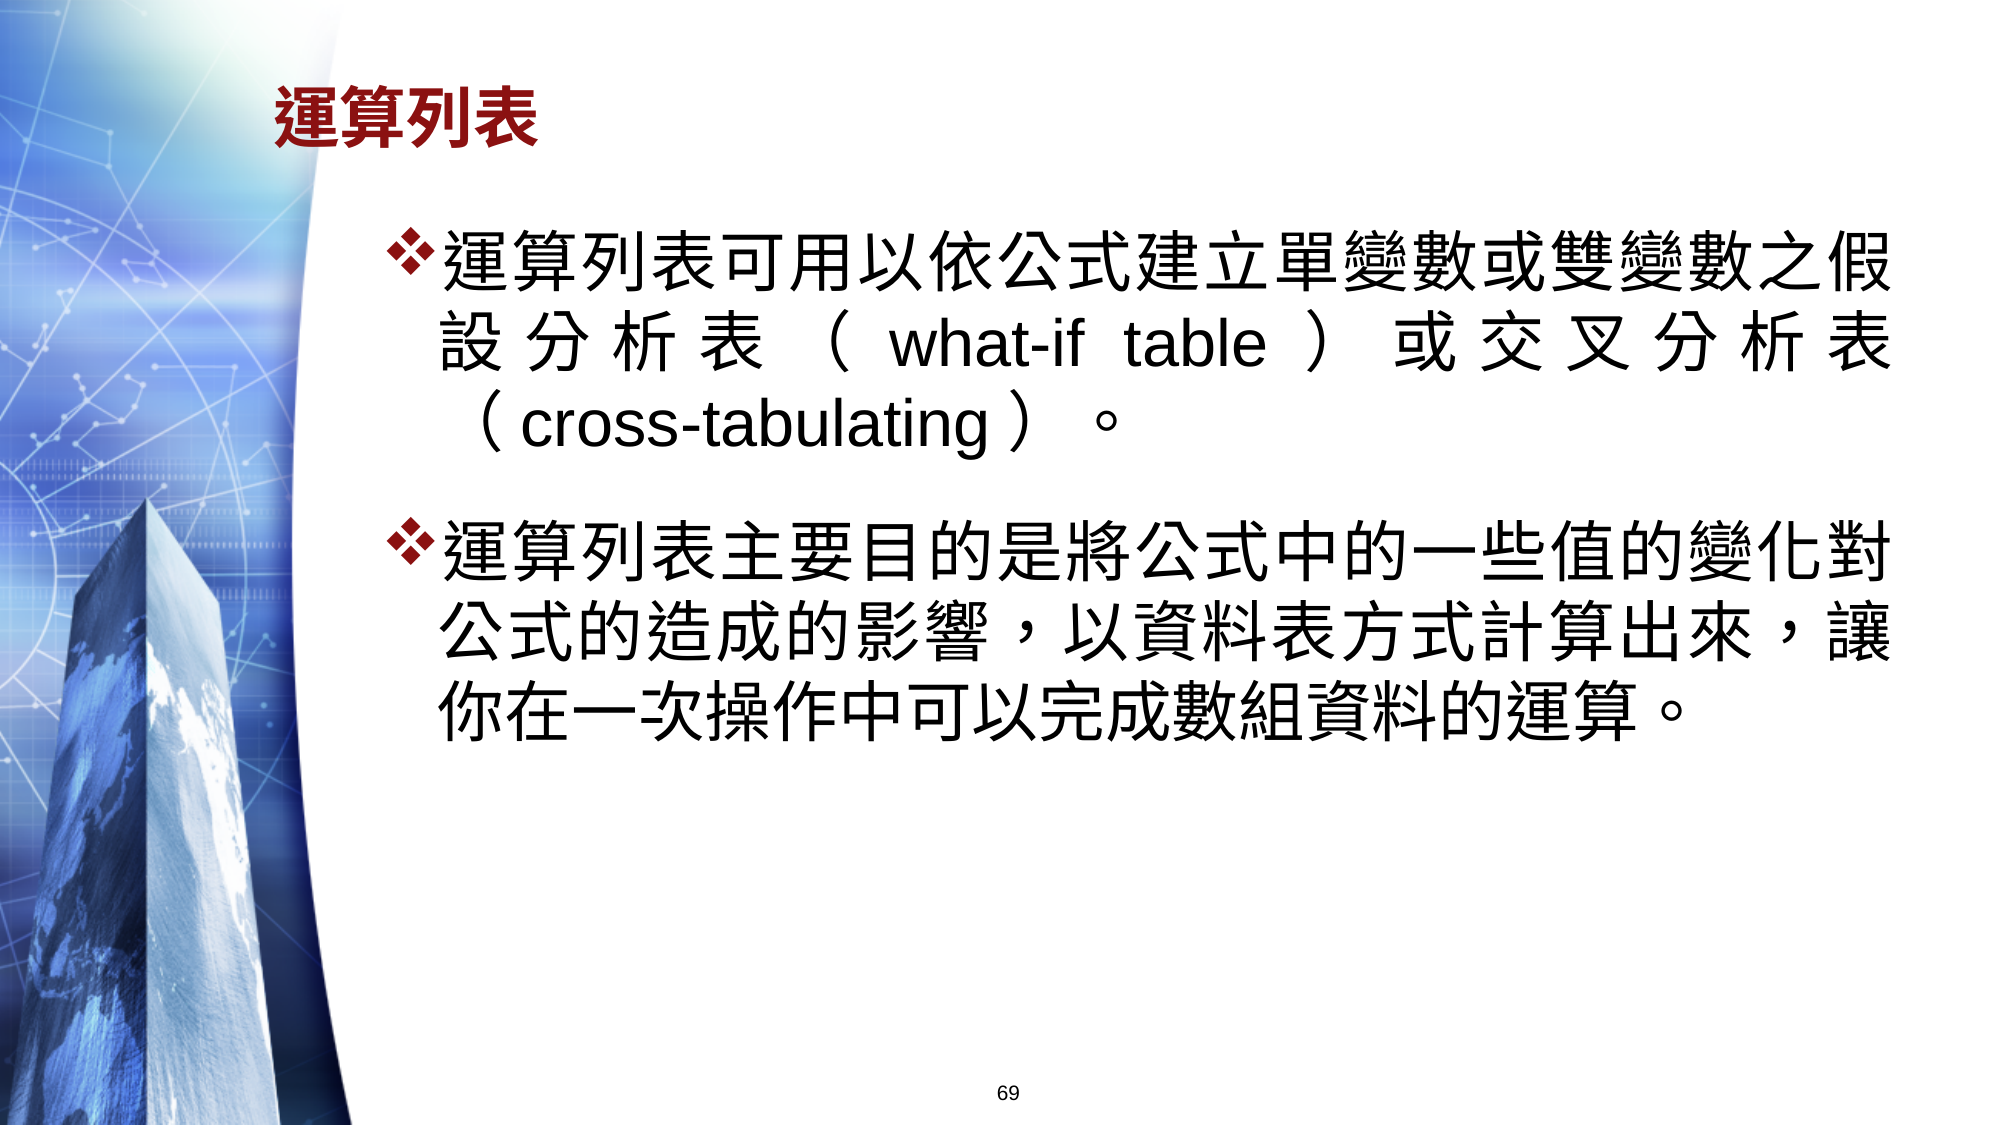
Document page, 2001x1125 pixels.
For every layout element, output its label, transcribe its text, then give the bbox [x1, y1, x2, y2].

title 運算列表 [258, 75, 1809, 156]
slide_number 69 [916, 1071, 1100, 1115]
list 運算列表可用以依公式建立單變數或雙變數之假設分析表（what-if table）或交叉分析表（cross-tabulating）。 運算列表主要目的是將公式中的一些值的變化對公式的造成的影響，以資料表方式計算出來，讓你在一次操作中可以完成數組資料的運算。 [366, 212, 1909, 1038]
picture [0, 0, 400, 1125]
